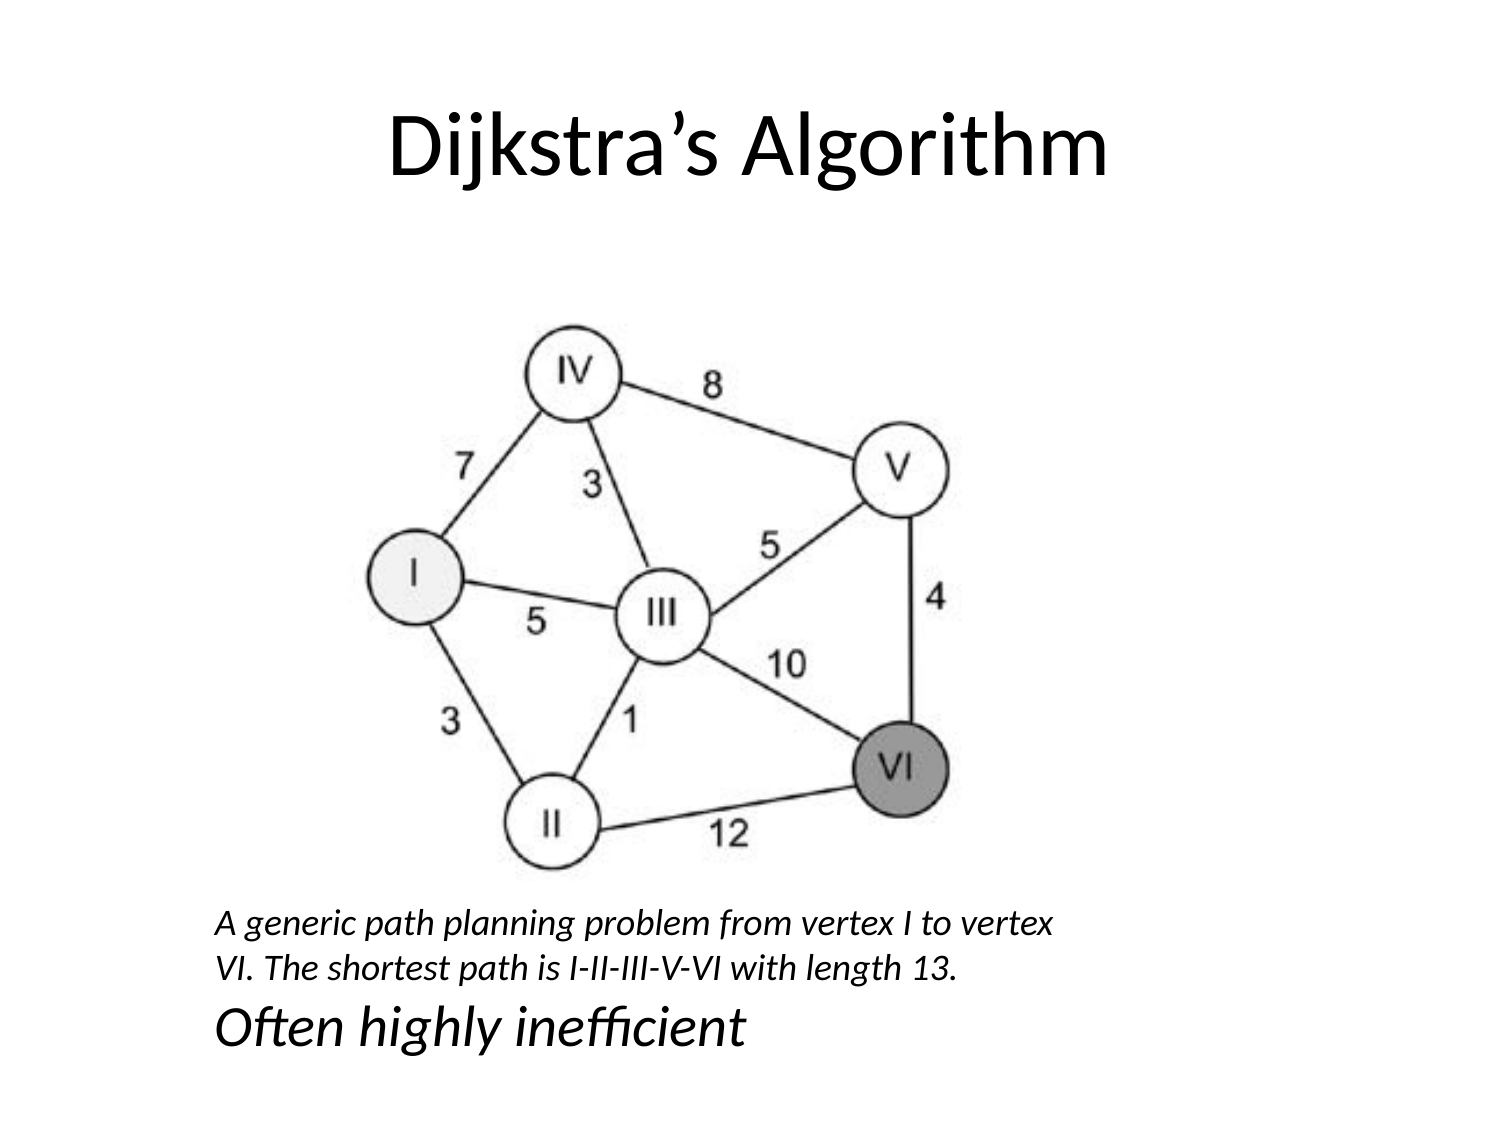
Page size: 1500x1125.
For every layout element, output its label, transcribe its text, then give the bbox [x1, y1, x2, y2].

text_box A generic path planning problem from vertex I to vertex VI. The shortest path is I-II-III-V-VI with length 13. Often highly inefficient [199, 890, 1313, 1066]
picture [274, 287, 1020, 891]
title Dijkstra’s Algorithm [75, 45, 1425, 233]
